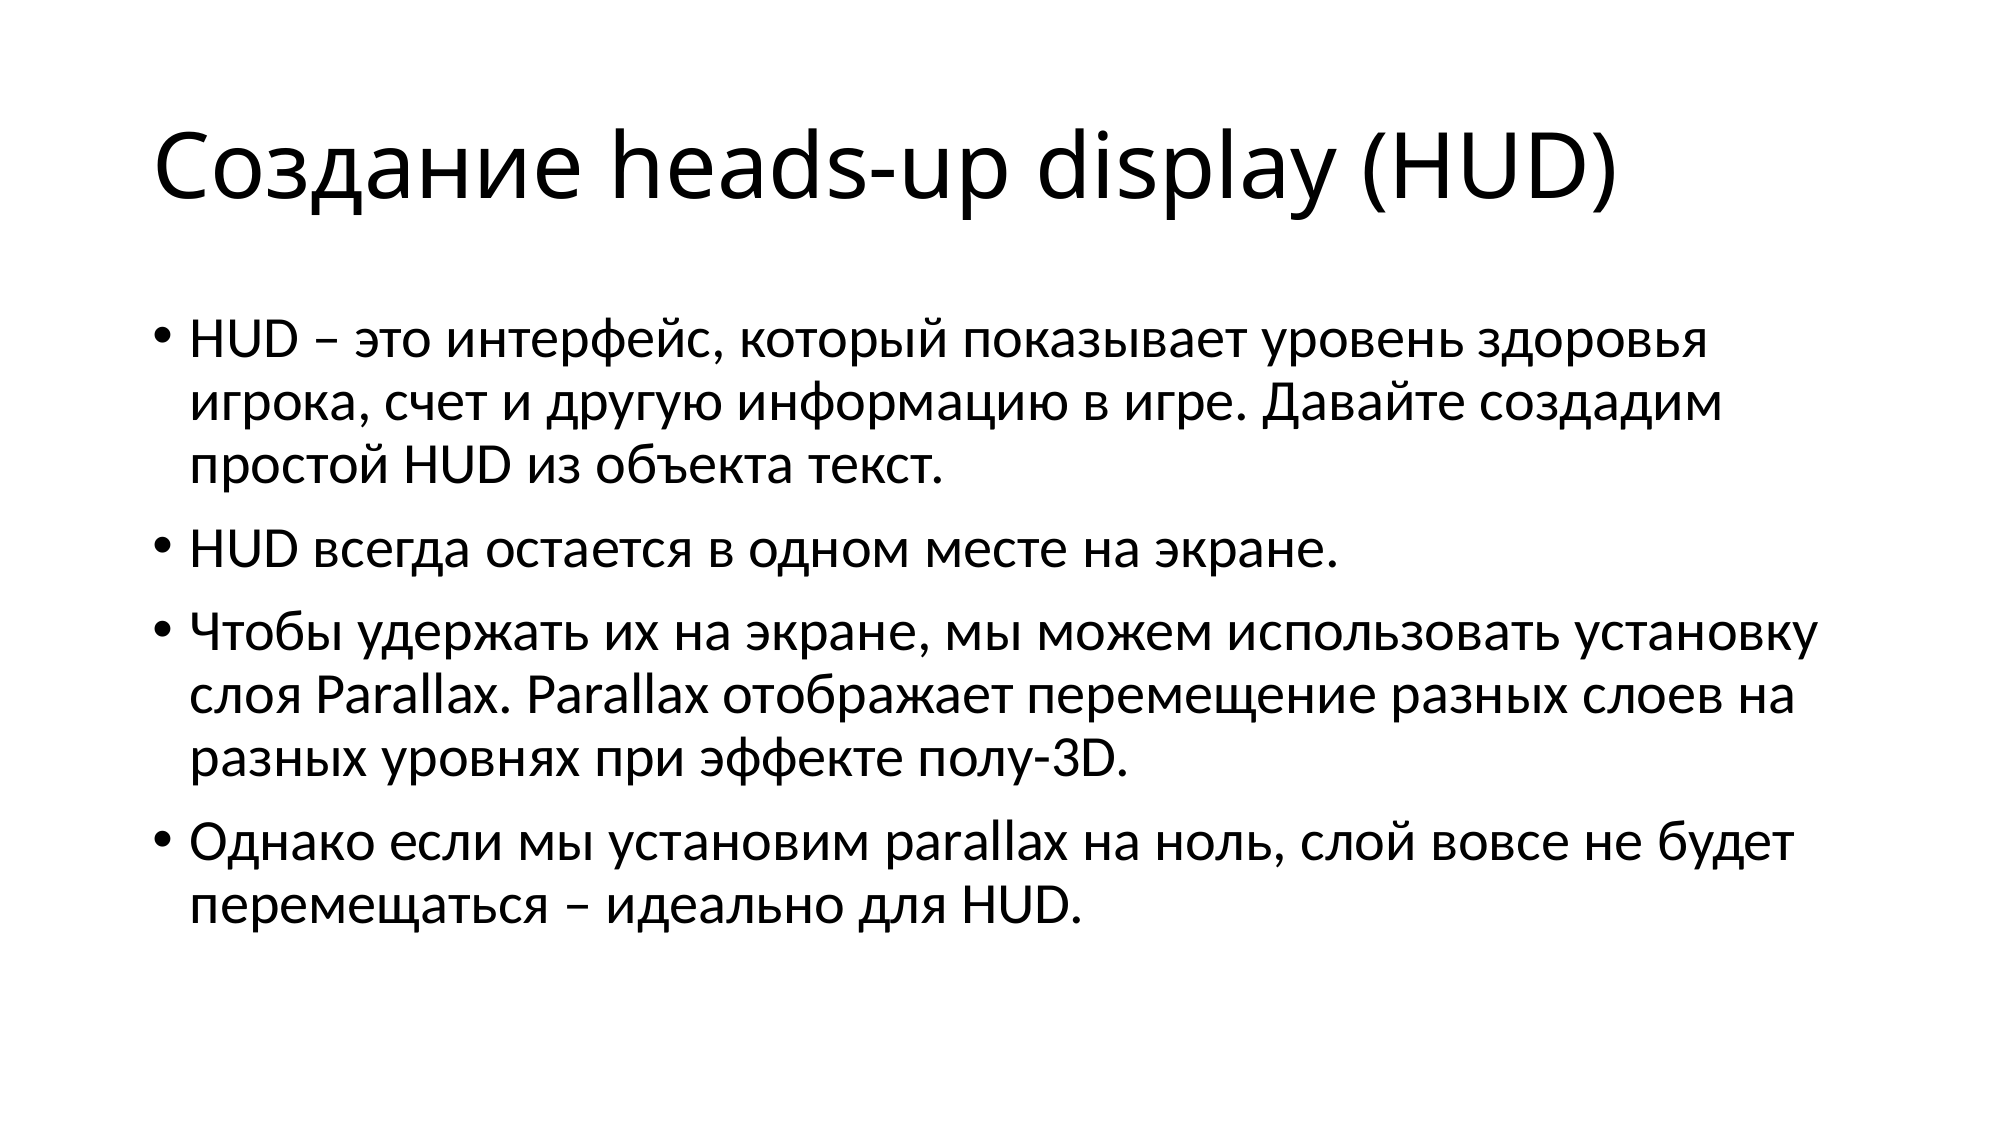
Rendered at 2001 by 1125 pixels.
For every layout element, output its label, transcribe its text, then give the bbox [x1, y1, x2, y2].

list HUD – это интерфейс, который показывает уровень здоровья игрока, счет и другую информацию в игре. Давайте создадим простой HUD из объекта текст. HUD всегда остается в одном месте на экране. Чтобы удержать их на экране, мы можем использовать установку слоя Parallax. Parallax отображает перемещение разных слоев на разных уровнях при эффекте полу-3D. Однако если мы установим parallax на ноль, слой вовсе не будет перемещаться – идеально для HUD. [137, 299, 1863, 1014]
title Создание heads-up display (HUD) [137, 59, 1863, 278]
